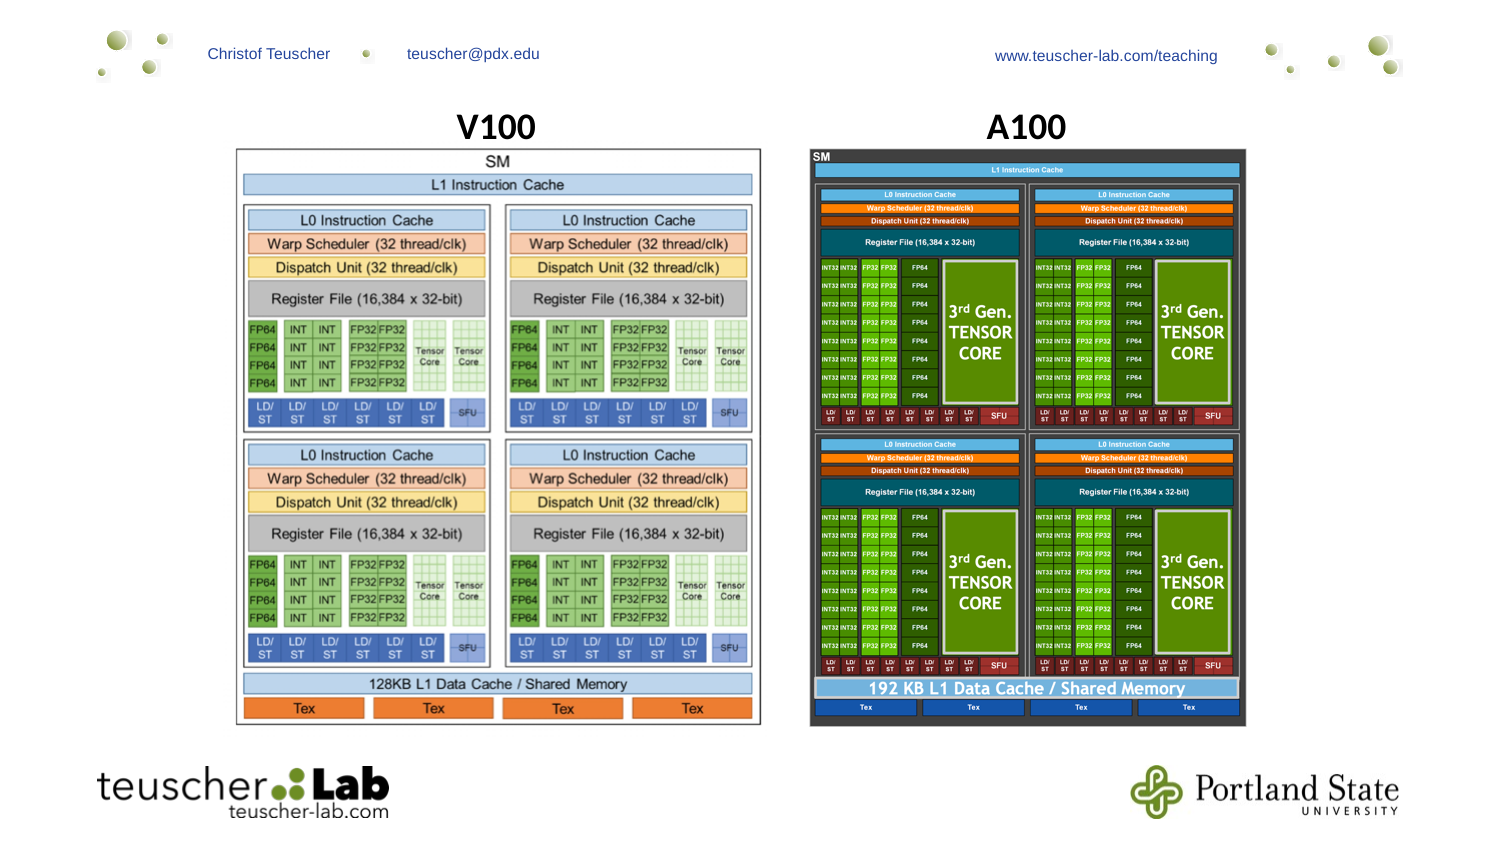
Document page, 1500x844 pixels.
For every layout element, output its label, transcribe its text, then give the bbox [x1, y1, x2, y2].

picture [97, 766, 389, 818]
picture [798, 140, 1256, 732]
text_box A100 [808, 94, 1245, 140]
text_box V100 [234, 94, 758, 136]
picture [222, 136, 770, 737]
picture [1130, 765, 1399, 819]
